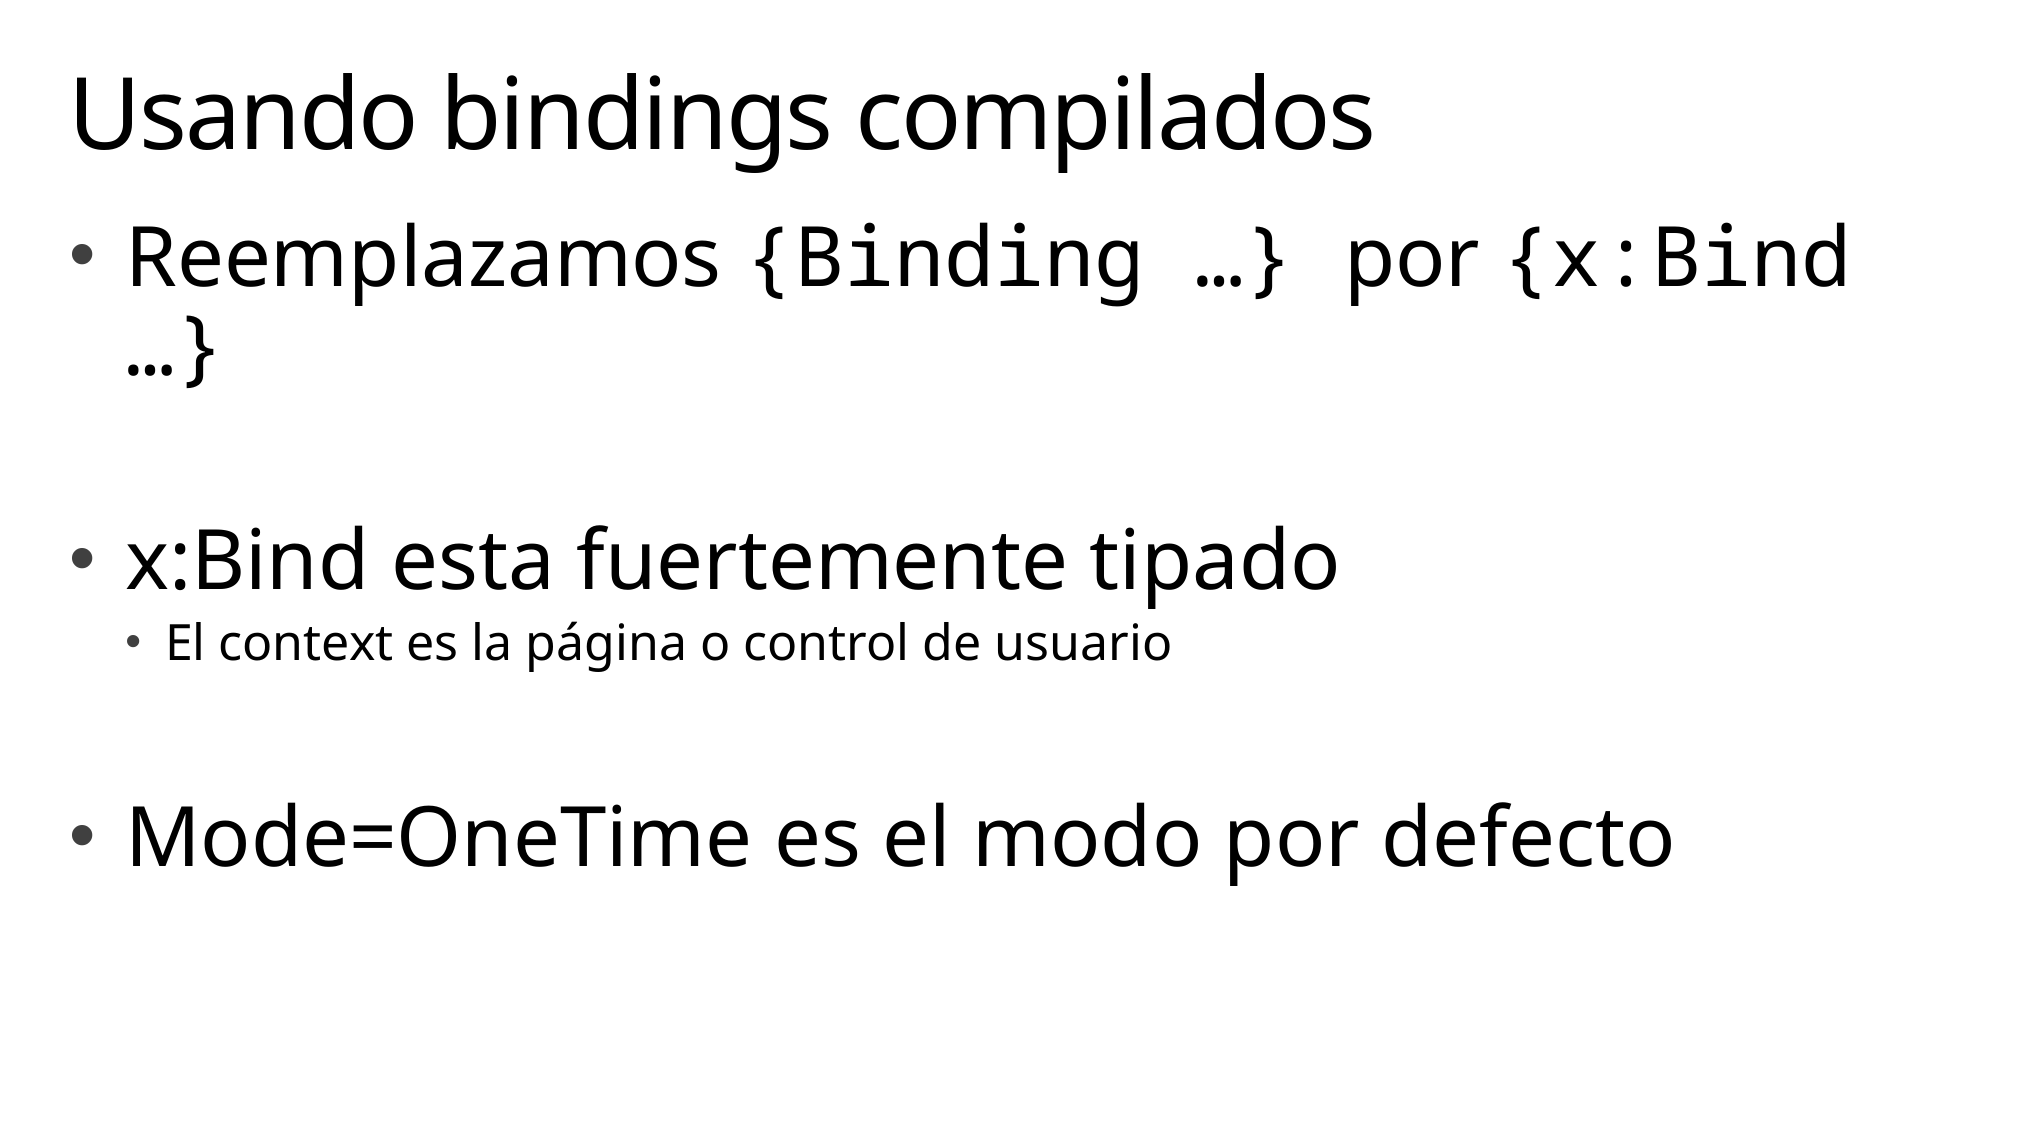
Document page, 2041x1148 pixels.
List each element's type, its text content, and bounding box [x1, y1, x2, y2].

title Usando bindings compilados [45, 48, 1996, 199]
list Reemplazamos {Binding …} por {x:Bind …} x:Bind esta fuertemente tipado El context es la página o control de usuario Mode=OneTime es el modo por defecto [45, 199, 1995, 832]
